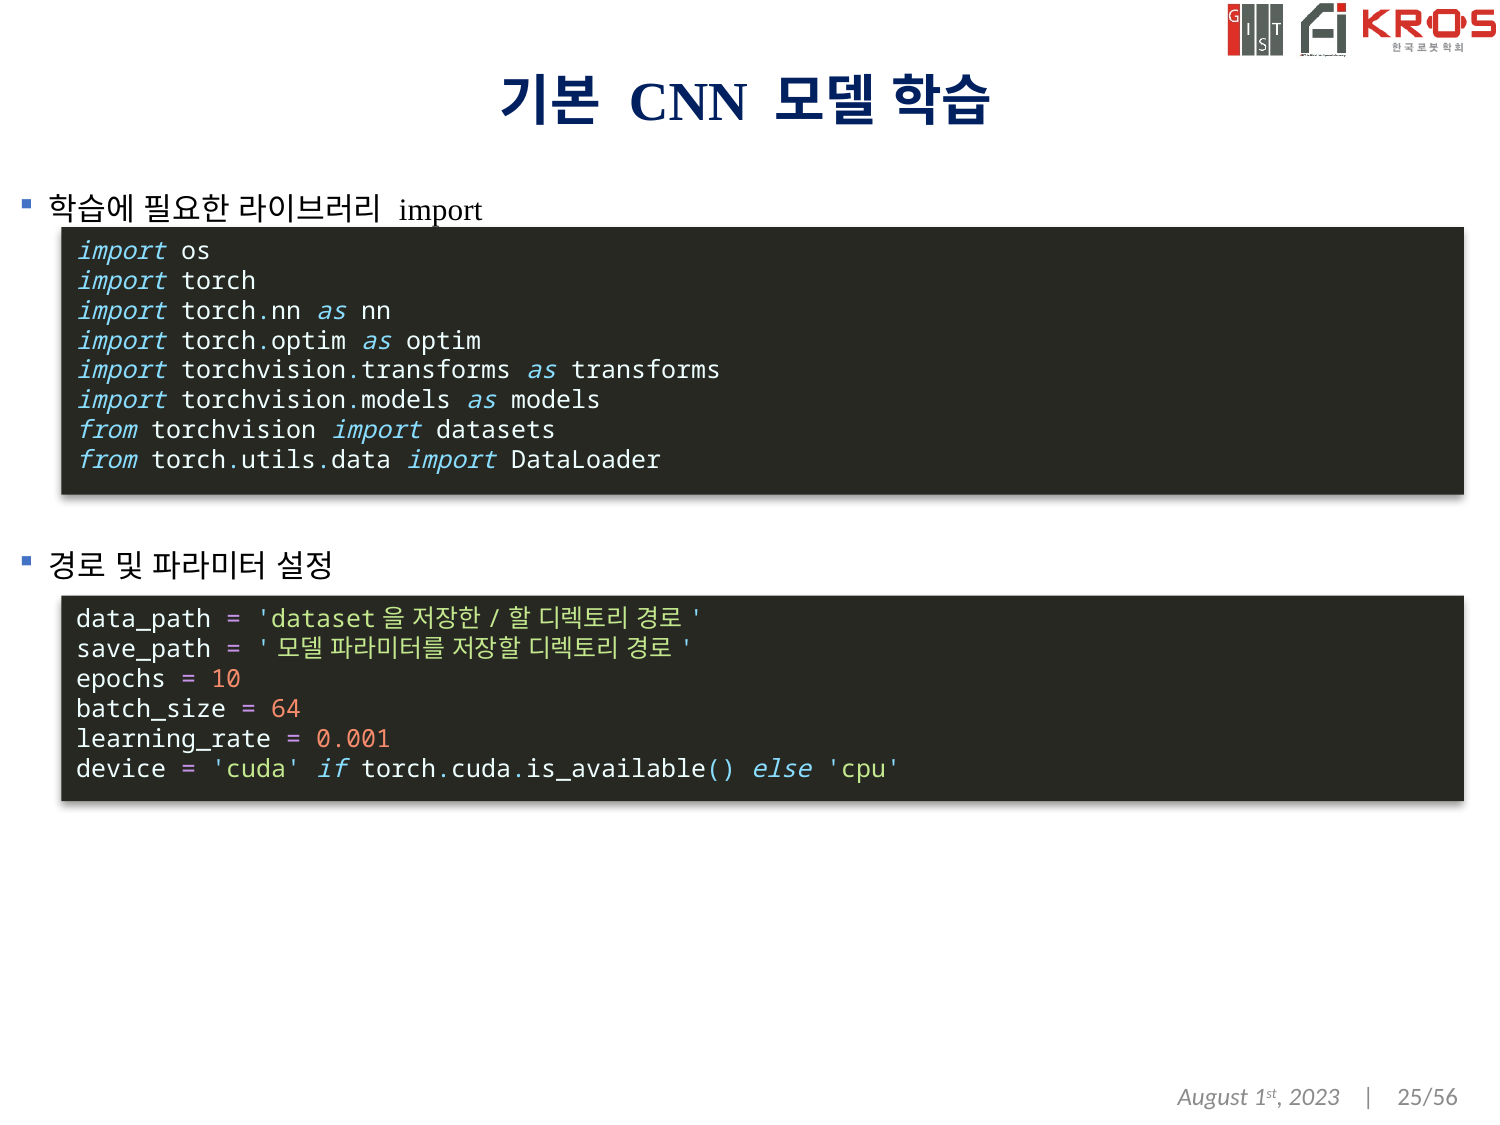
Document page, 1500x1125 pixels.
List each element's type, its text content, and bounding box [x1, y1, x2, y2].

text_box data_path = 'dataset을 저장한/할 디렉토리 경로' save_path = '모델 파라미터를 저장할 디렉토리 경로' epochs = 10 batch_size = 64 learning_rate = 0.001 device = 'cuda' if torch.cuda.is_available() else 'cpu' [61, 595, 1456, 790]
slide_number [1162, 1066, 1500, 1125]
picture [1295, 0, 1352, 50]
title 기본 CNN 모델 학습 [22, 50, 1478, 139]
text_box [60, 594, 1465, 802]
text_box 경로 및 파라미터 설정 [8, 540, 1464, 780]
text_box 학습에 필요한 라이브러리 import [8, 183, 1464, 423]
text_box import os import torch import torch.nn as nn import torch.optim as optim import torchvision.transforms as transforms import torchvision.models as models from torchvision import datasets from torch.utils.data import DataLoader [61, 423, 1456, 482]
picture [1358, 3, 1500, 57]
picture [1227, 3, 1283, 50]
text_box [60, 226, 1465, 496]
